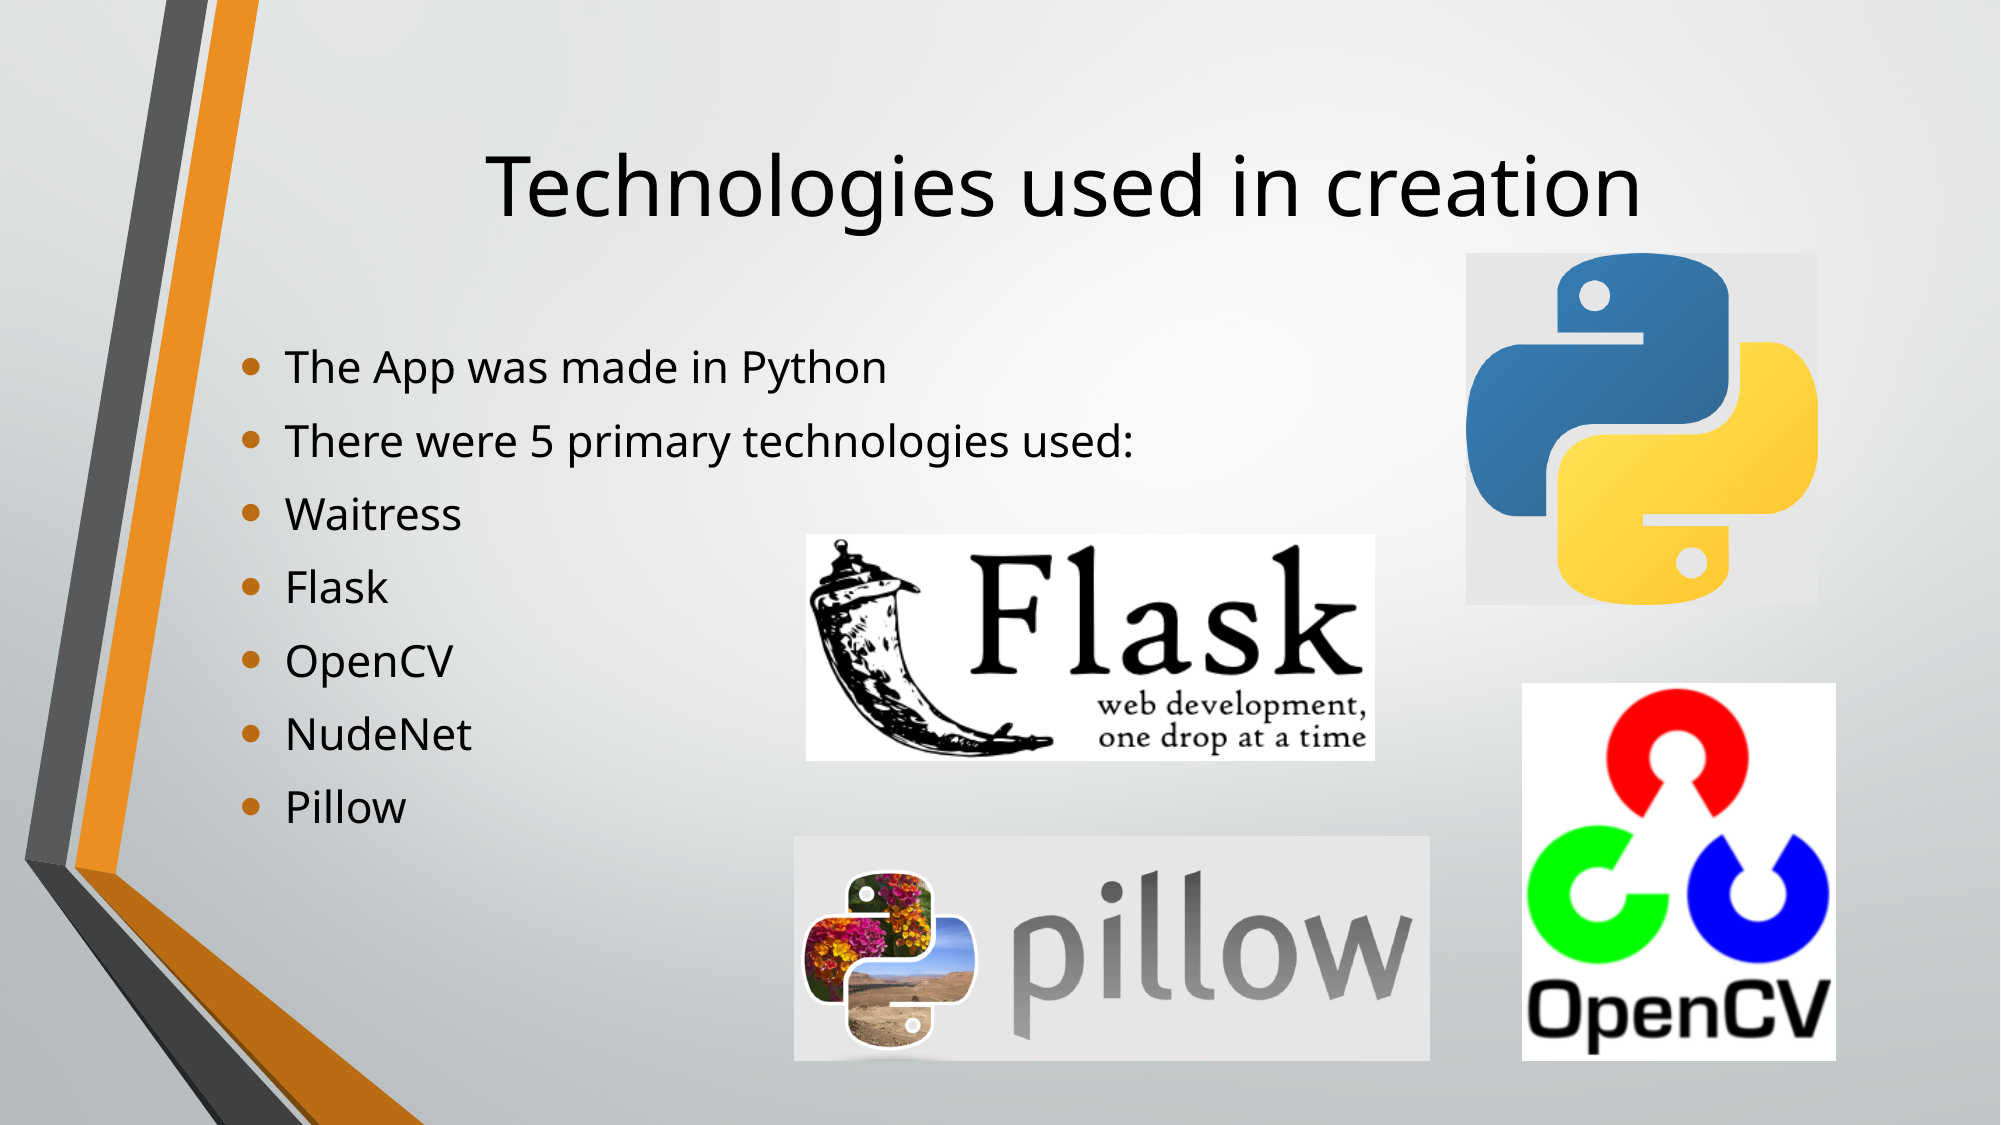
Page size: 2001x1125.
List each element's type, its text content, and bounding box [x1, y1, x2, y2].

picture [1465, 253, 1818, 605]
picture [1522, 683, 1837, 1061]
list The App was made in Python There were 5 primary technologies used: Waitress Flask OpenCV NudeNet Pillow [224, 329, 1910, 843]
title Technologies used in creation [243, 112, 1887, 254]
picture [794, 836, 1430, 1061]
picture [806, 534, 1375, 761]
